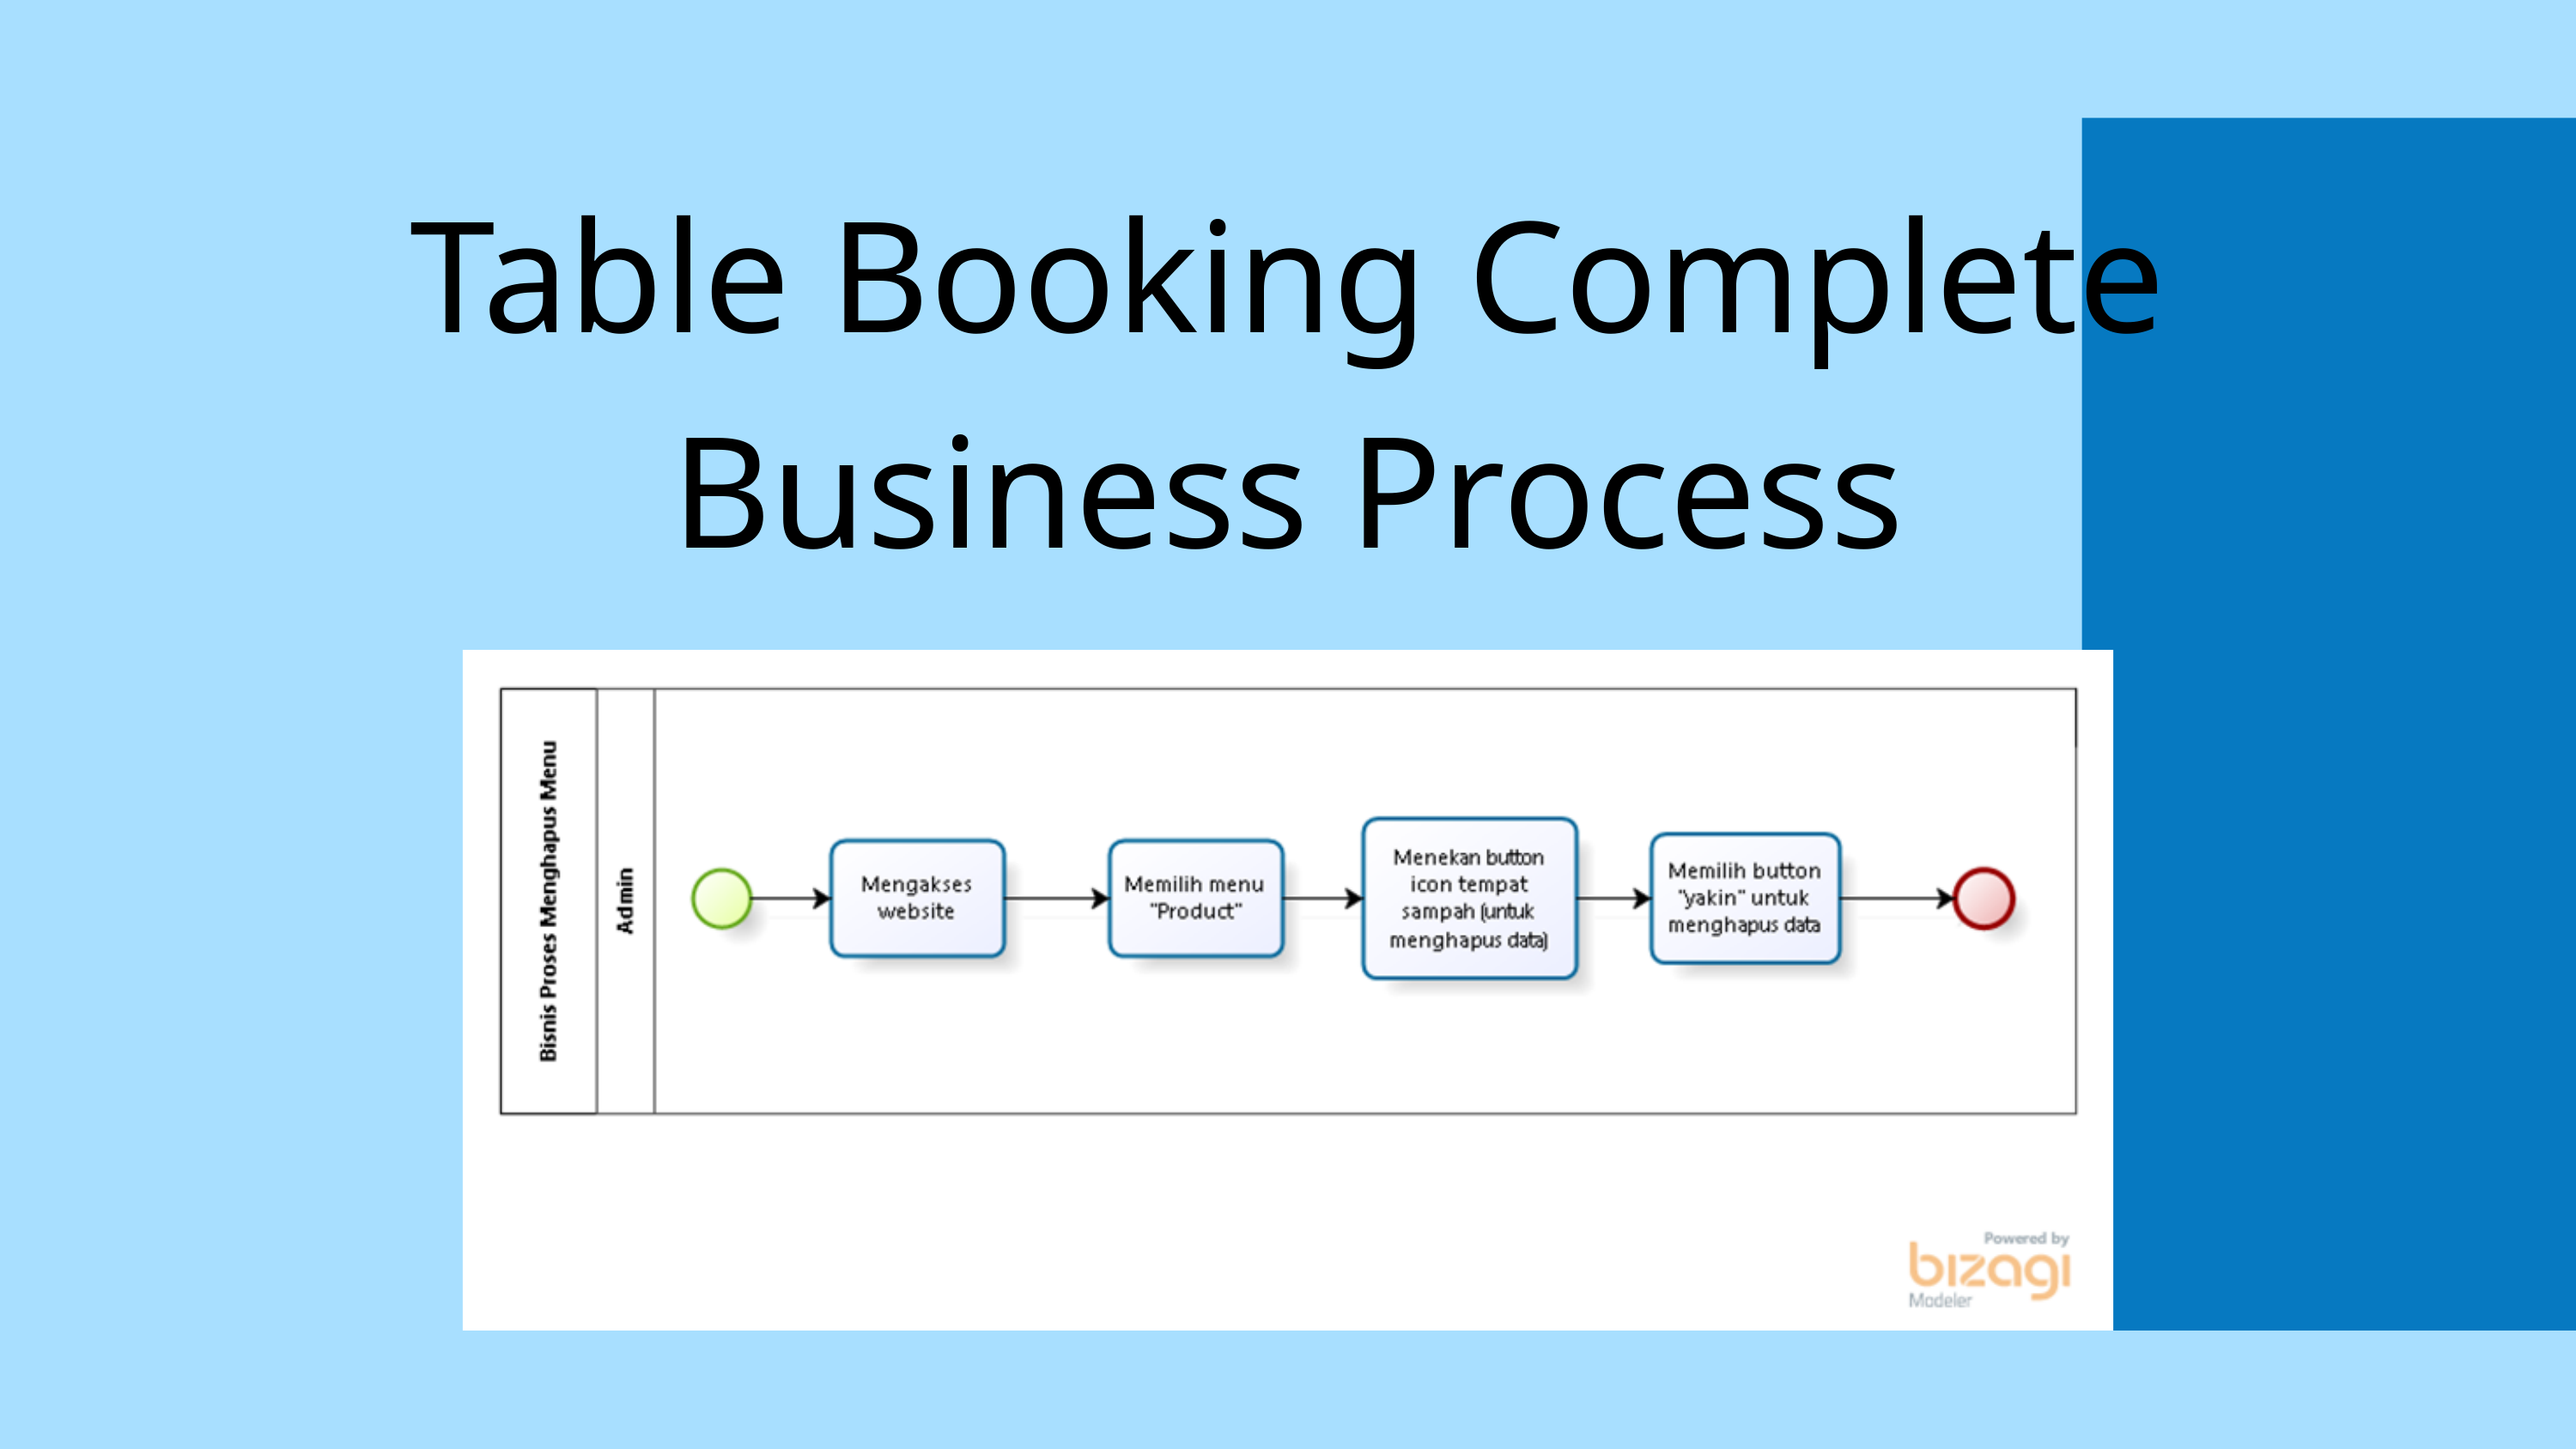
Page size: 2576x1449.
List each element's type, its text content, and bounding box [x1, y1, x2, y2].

text_box [2081, 118, 2576, 1331]
text_box Table Booking Complete Business Process [196, 148, 2380, 579]
text_box [462, 650, 2114, 1331]
